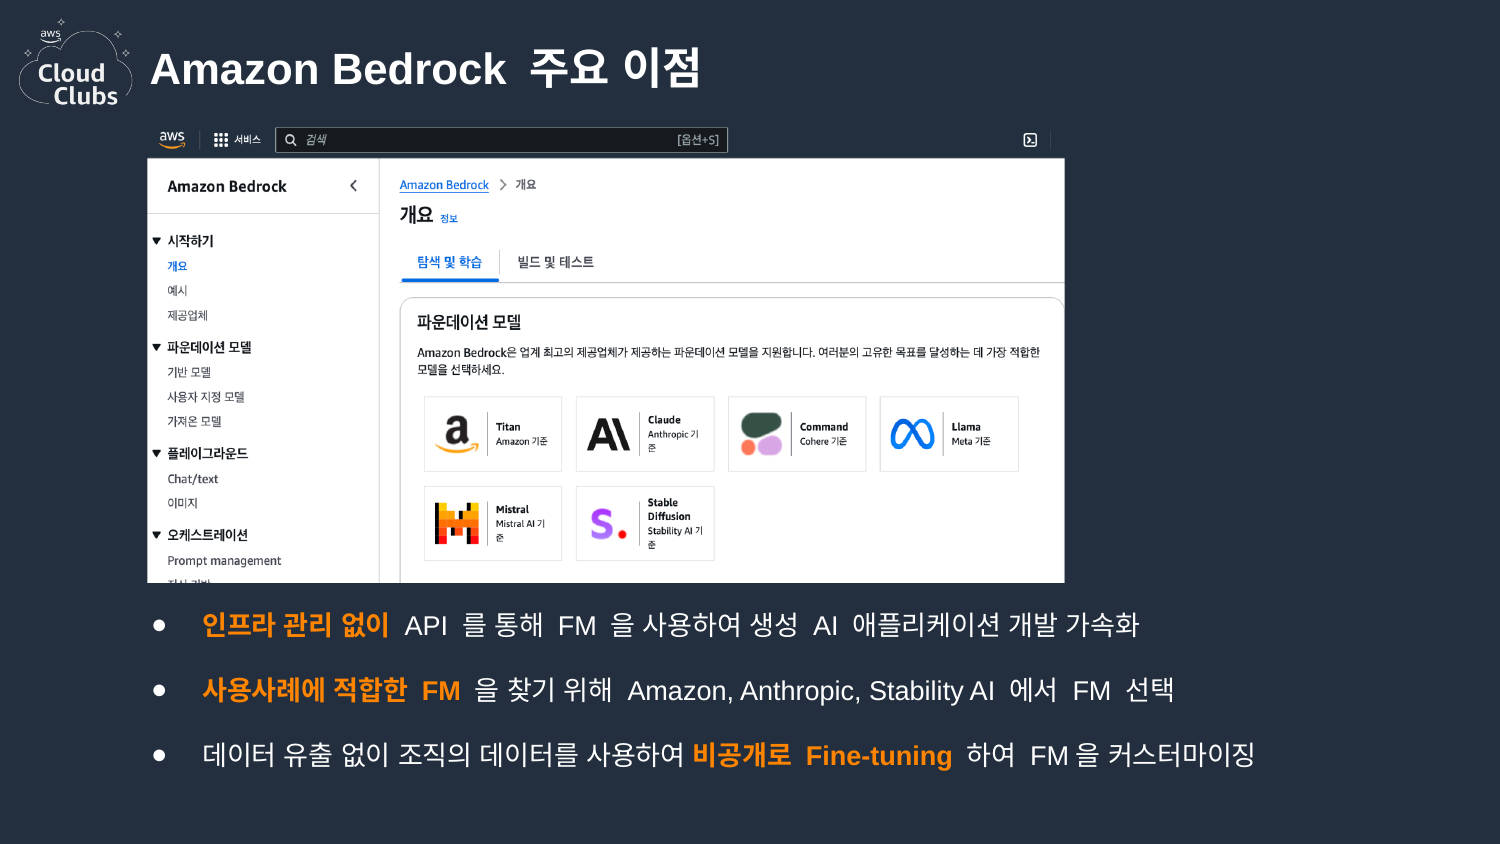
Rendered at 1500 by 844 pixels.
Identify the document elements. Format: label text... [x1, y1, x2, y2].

picture [3, 0, 1065, 584]
list 인프라 관리 없이 API 를 통해 FM 을 사용하여 생성 AI 애플리케이션 개발 가속화 사용사례에 적합한 FM 을 찾기 위해 Amazon, Anthropic, Stability AI 에서 FM 선택 데이터 유출 없이 조직의 데이터를 사용하여 비공개로 Fine-tuning 하여 FM을 커스터마이징 [127, 519, 1268, 844]
text_box Amazon Bedrock 주요 이점 [152, 31, 908, 122]
